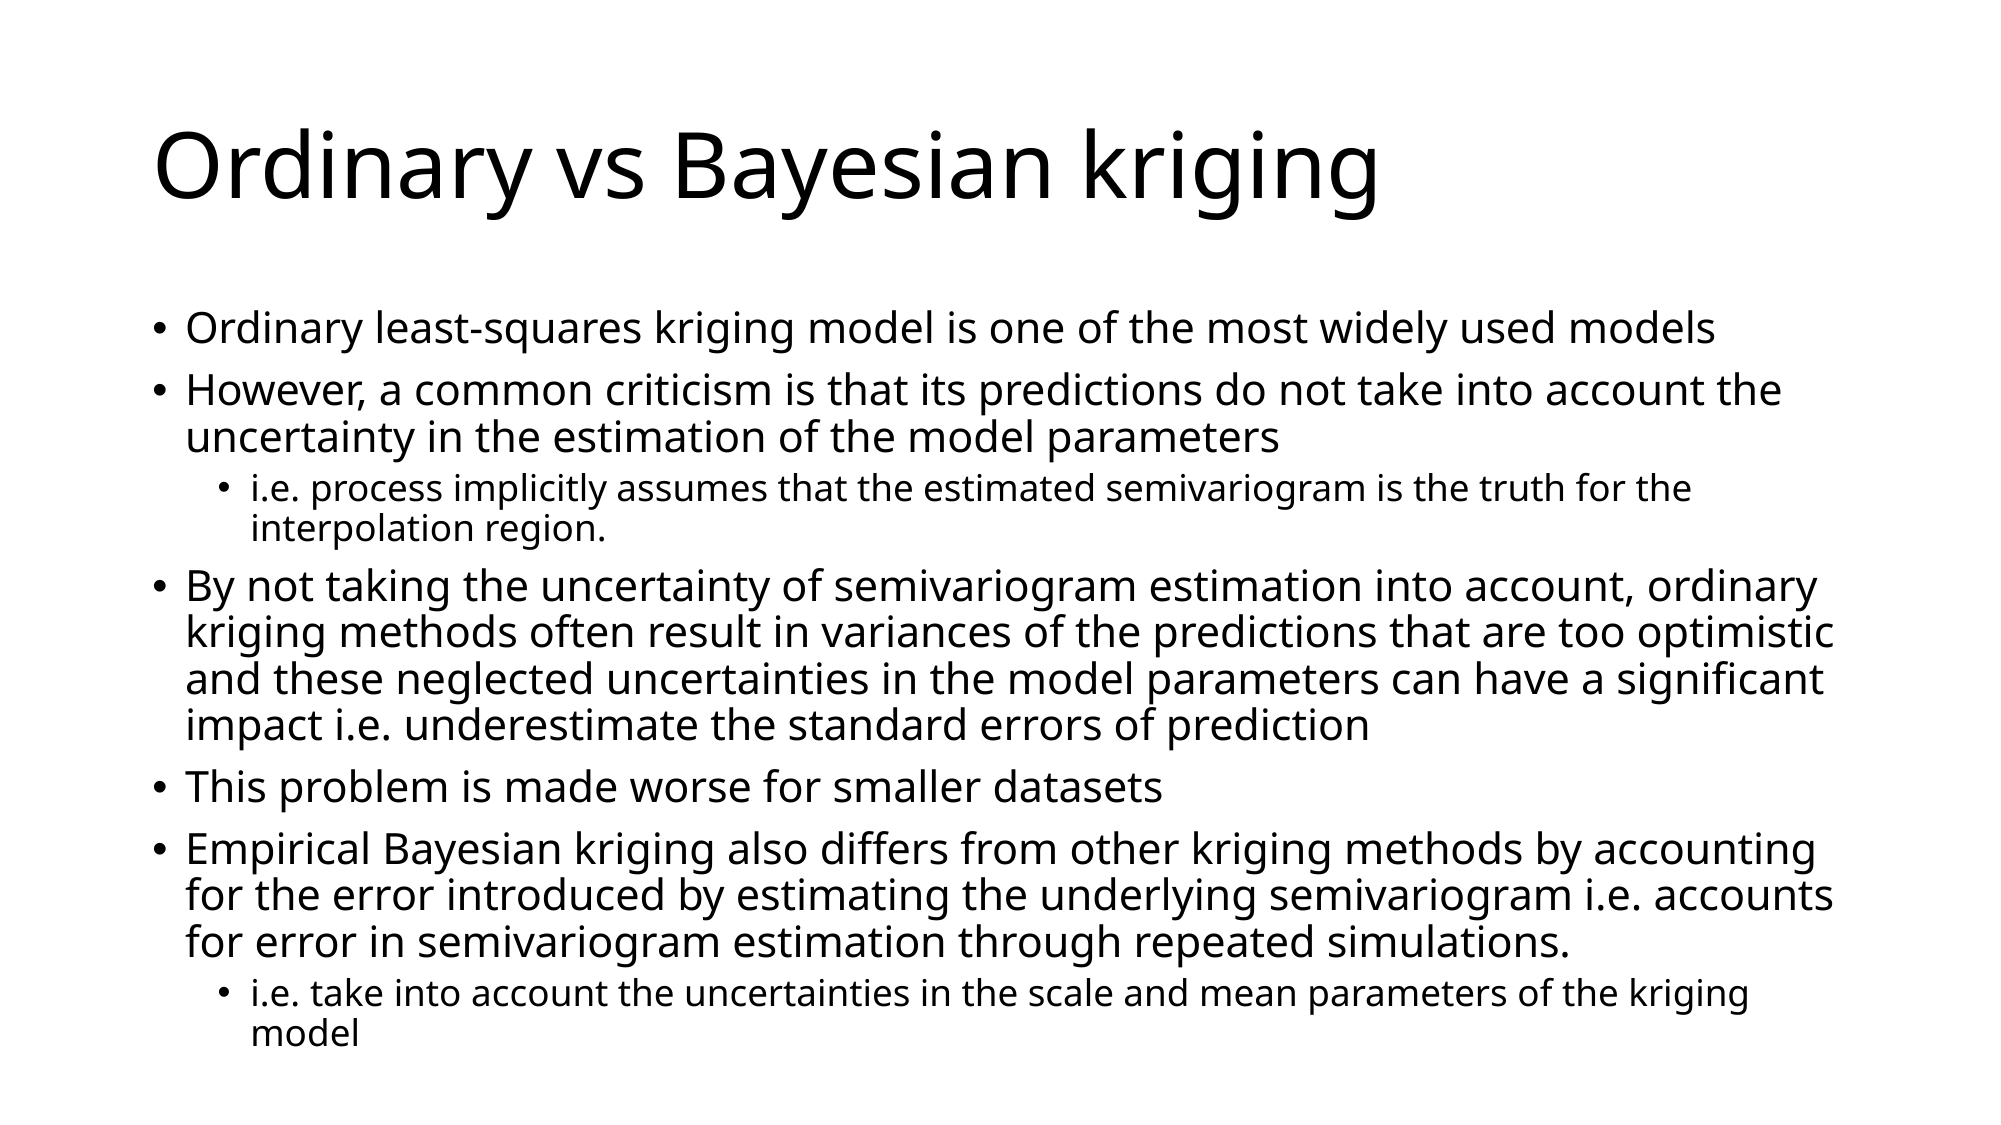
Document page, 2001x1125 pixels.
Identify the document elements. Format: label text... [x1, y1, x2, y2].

title Ordinary vs Bayesian kriging [137, 59, 1863, 278]
list Ordinary least-squares kriging model is one of the most widely used models However, a common criticism is that its predictions do not take into account the uncertainty in the estimation of the model parameters i.e. process implicitly assumes that the estimated semivariogram is the truth for the interpolation region. By not taking the uncertainty of semivariogram estimation into account, ordinary kriging methods often result in variances of the predictions that are too optimistic and these neglected uncertainties in the model parameters can have a significant impact i.e. underestimate the standard errors of prediction This problem is made worse for smaller datasets Empirical Bayesian kriging also differs from other kriging methods by accounting for the error introduced by estimating the underlying semivariogram i.e. accounts for error in semivariogram estimation through repeated simulations. i.e. take into account the uncertainties in the scale and mean parameters of the kriging model [137, 299, 1863, 1102]
